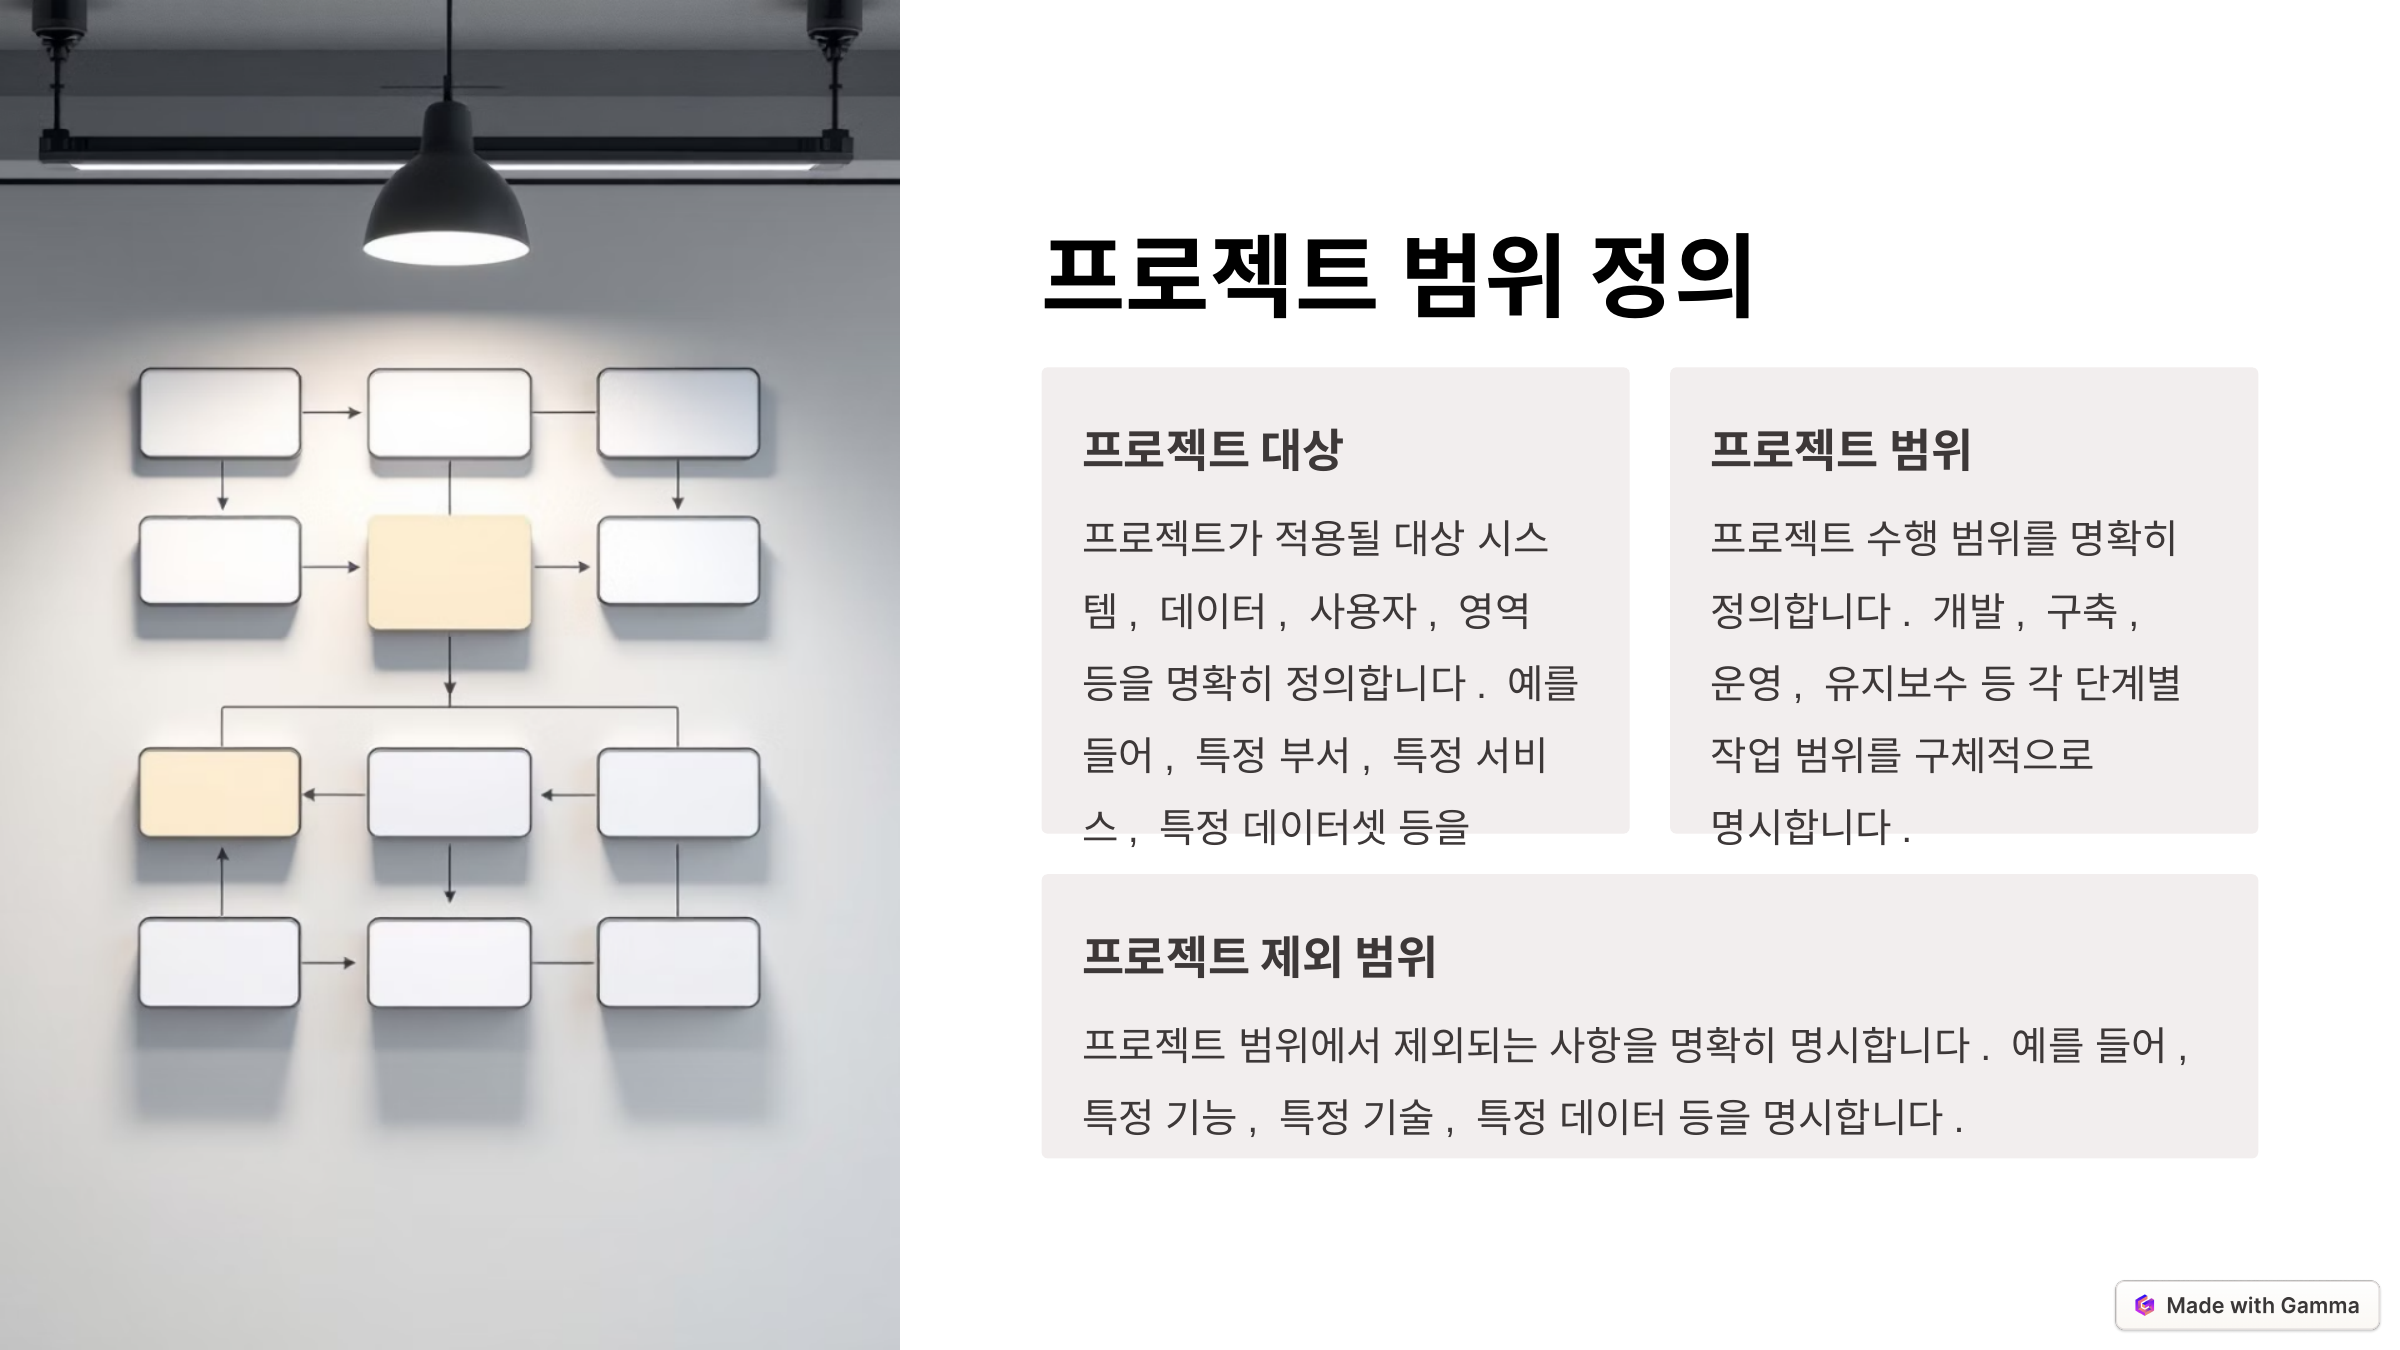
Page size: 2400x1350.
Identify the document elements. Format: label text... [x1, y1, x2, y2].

text_box 프로젝트 범위 [1710, 407, 2171, 466]
text_box 프로젝트 범위 정의 [1041, 191, 1962, 307]
text_box 프로젝트 제외 범위 [1082, 914, 1543, 973]
picture [0, 0, 901, 1350]
text_box [1041, 367, 1630, 834]
text_box 프로젝트 범위에서 제외되는 사항을 명확히 명시합니다. 예를 들어, 특정 기능, 특정 기술, 특정 데이터 등을 명시합니다. [1082, 996, 2218, 1118]
text_box [1670, 367, 2259, 834]
picture [2106, 1271, 2389, 1339]
text_box 프로젝트 대상 [1082, 407, 1543, 466]
text_box 프로젝트 수행 범위를 명확히 정의합니다. 개발, 구축, 운영, 유지보수 등 각 단계별 작업 범위를 구체적으로 명시합니다. [1710, 489, 2218, 733]
text_box 프로젝트가 적용될 대상 시스템, 데이터, 사용자, 영역 등을 명확히 정의합니다. 예를 들어, 특정 부서, 특정 서비스, 특정 데이터셋 등을 명시합니다. [1082, 489, 1590, 794]
text_box [1041, 874, 2259, 1159]
